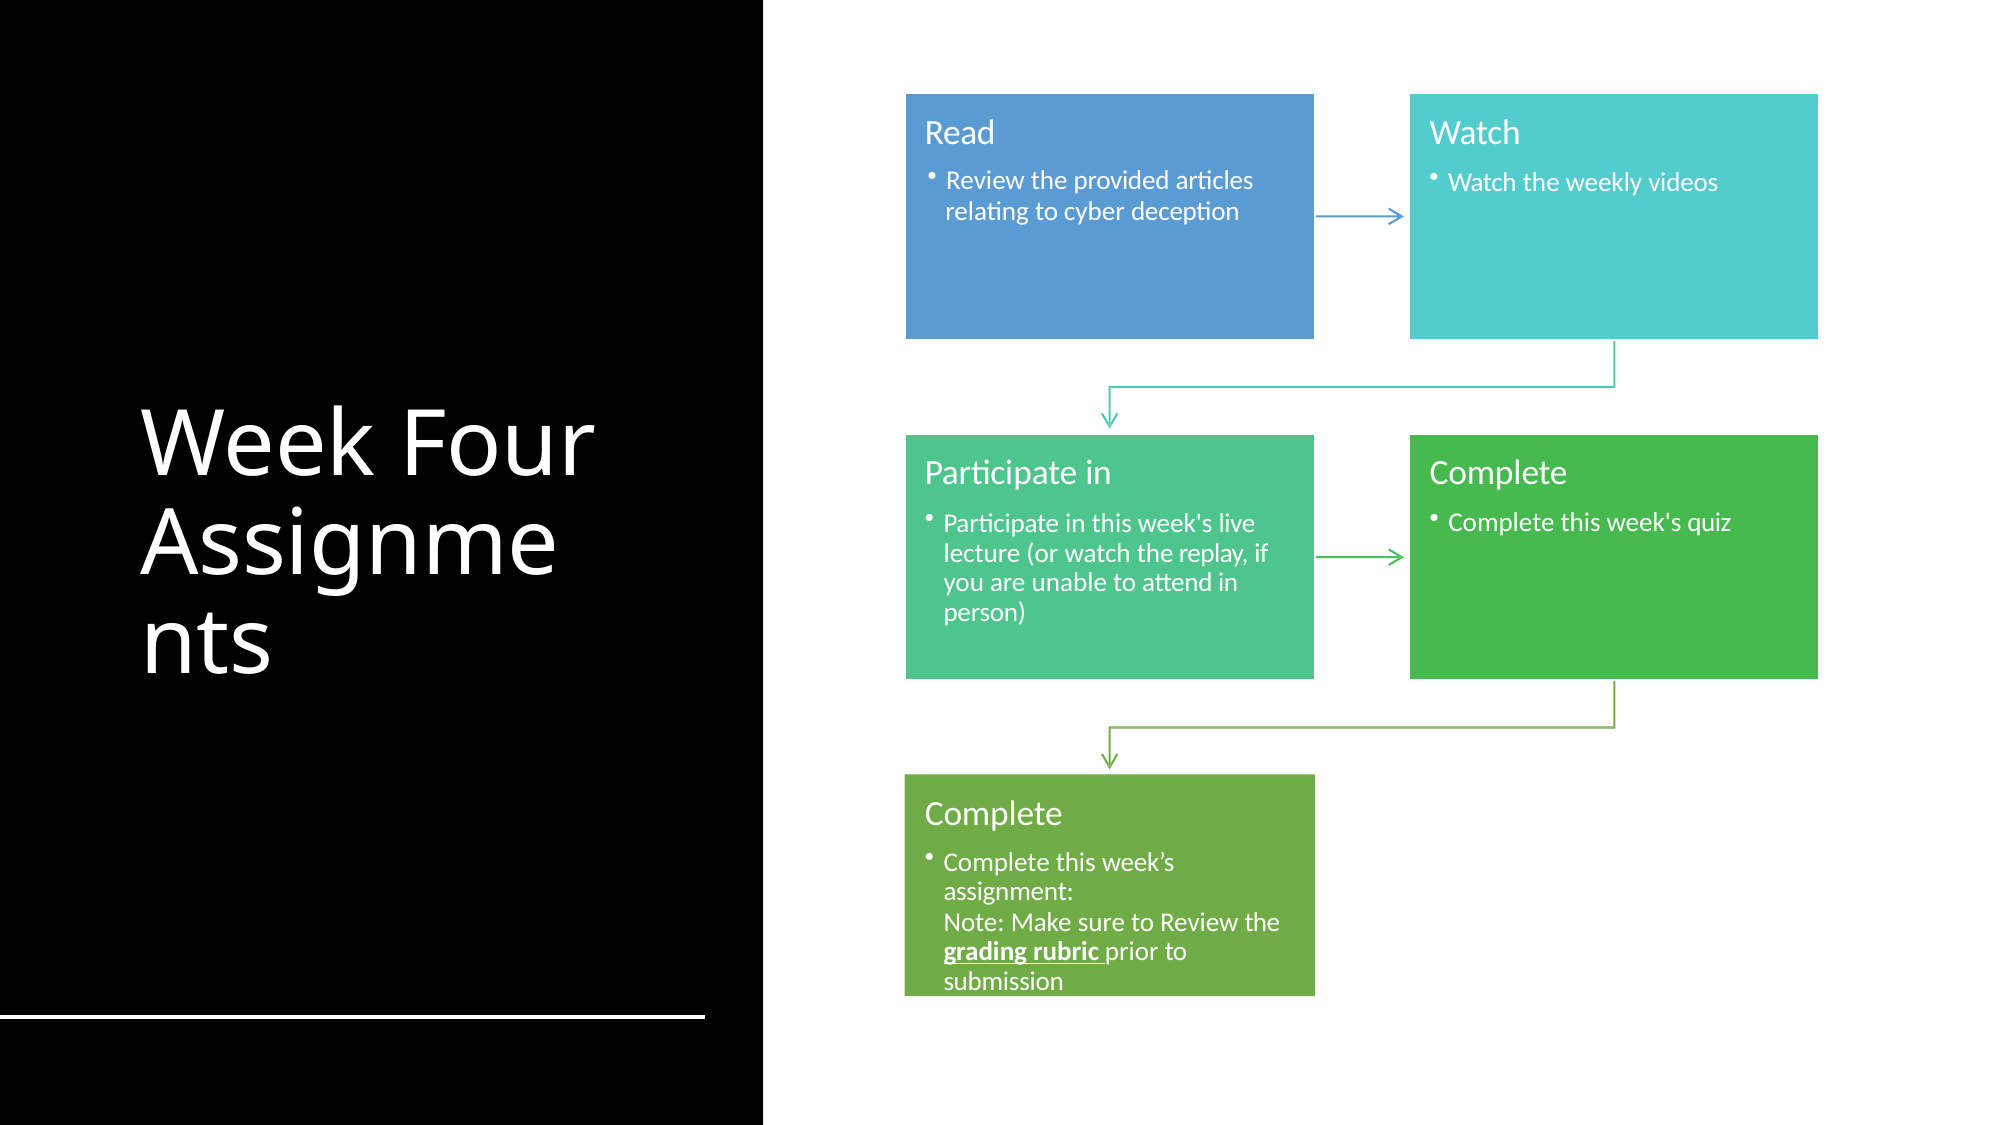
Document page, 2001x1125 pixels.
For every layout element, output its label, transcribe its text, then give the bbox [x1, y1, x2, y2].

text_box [1100, 92, 1821, 430]
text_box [903, 432, 1099, 682]
text_box Complete Complete this week’s assignment: Note: Make sure to Review the grading rubric prior to submission [904, 774, 1315, 997]
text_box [903, 92, 1098, 342]
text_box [1100, 432, 1821, 770]
text_box [0, 0, 764, 1125]
text_box Week Four Assignments [137, 380, 606, 692]
